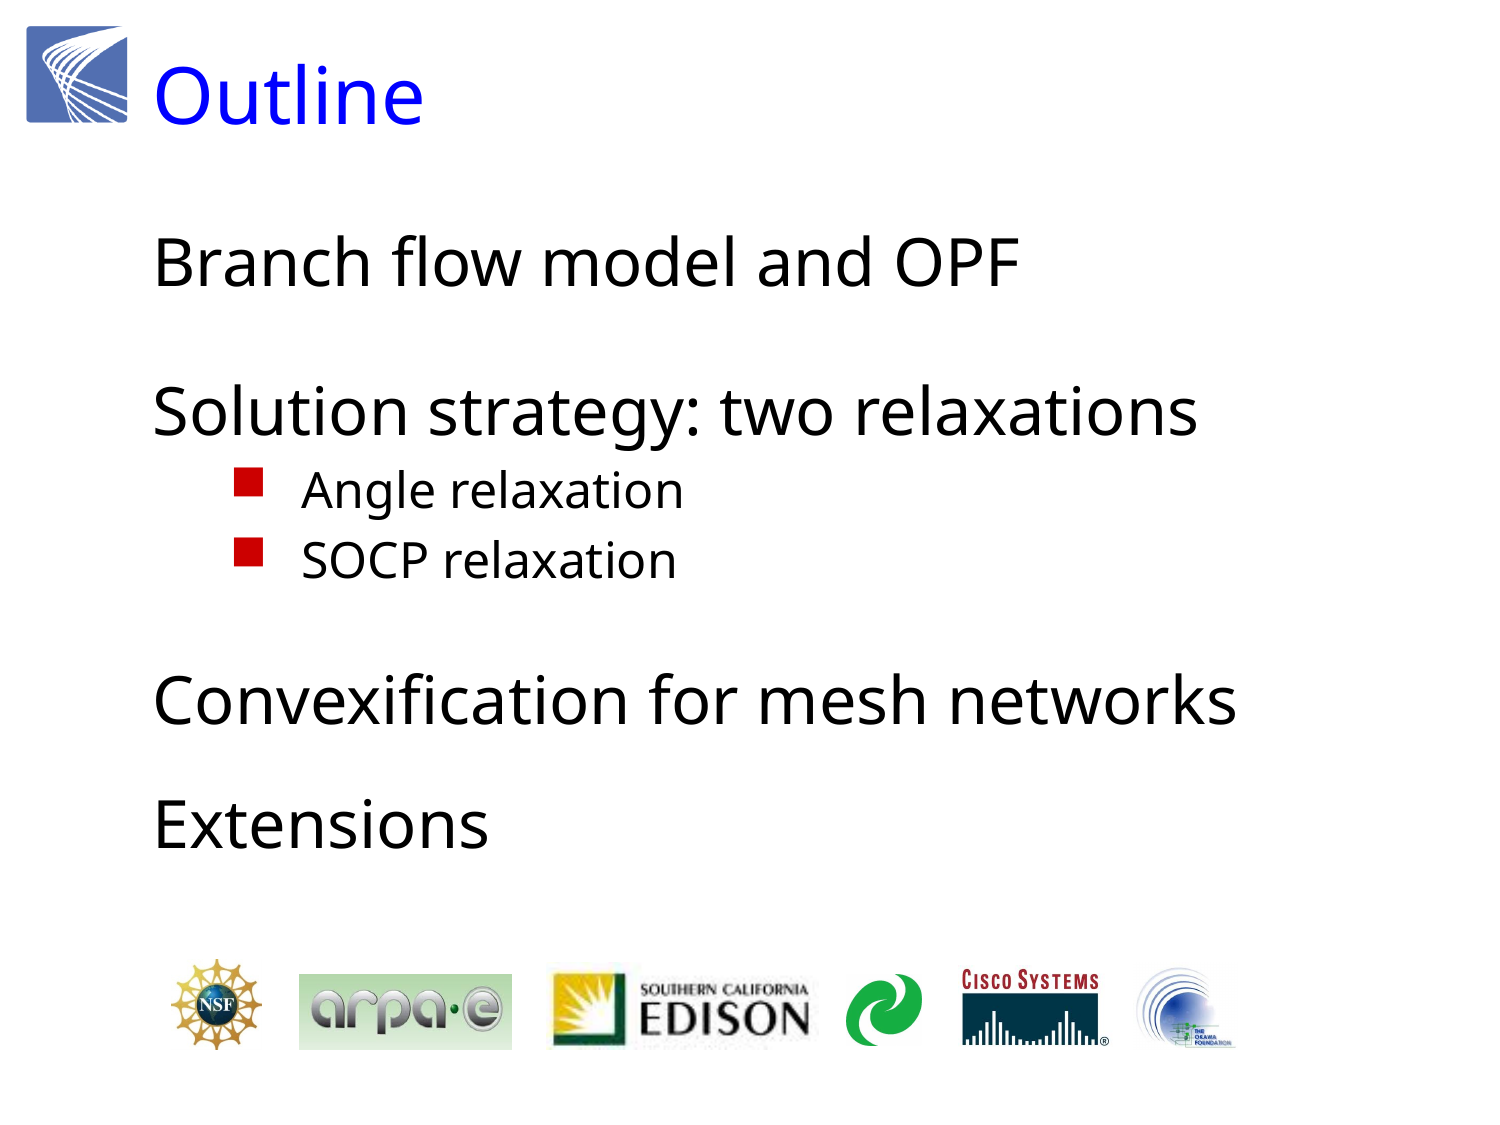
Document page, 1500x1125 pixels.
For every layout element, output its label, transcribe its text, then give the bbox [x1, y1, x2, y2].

list Branch flow model and OPF Solution strategy: two relaxations Angle relaxation SOCP relaxation Convexification for mesh networks Extensions [137, 212, 1451, 1026]
picture [24, 24, 129, 124]
title Outline [137, 37, 1463, 176]
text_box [38, 877, 1238, 1051]
